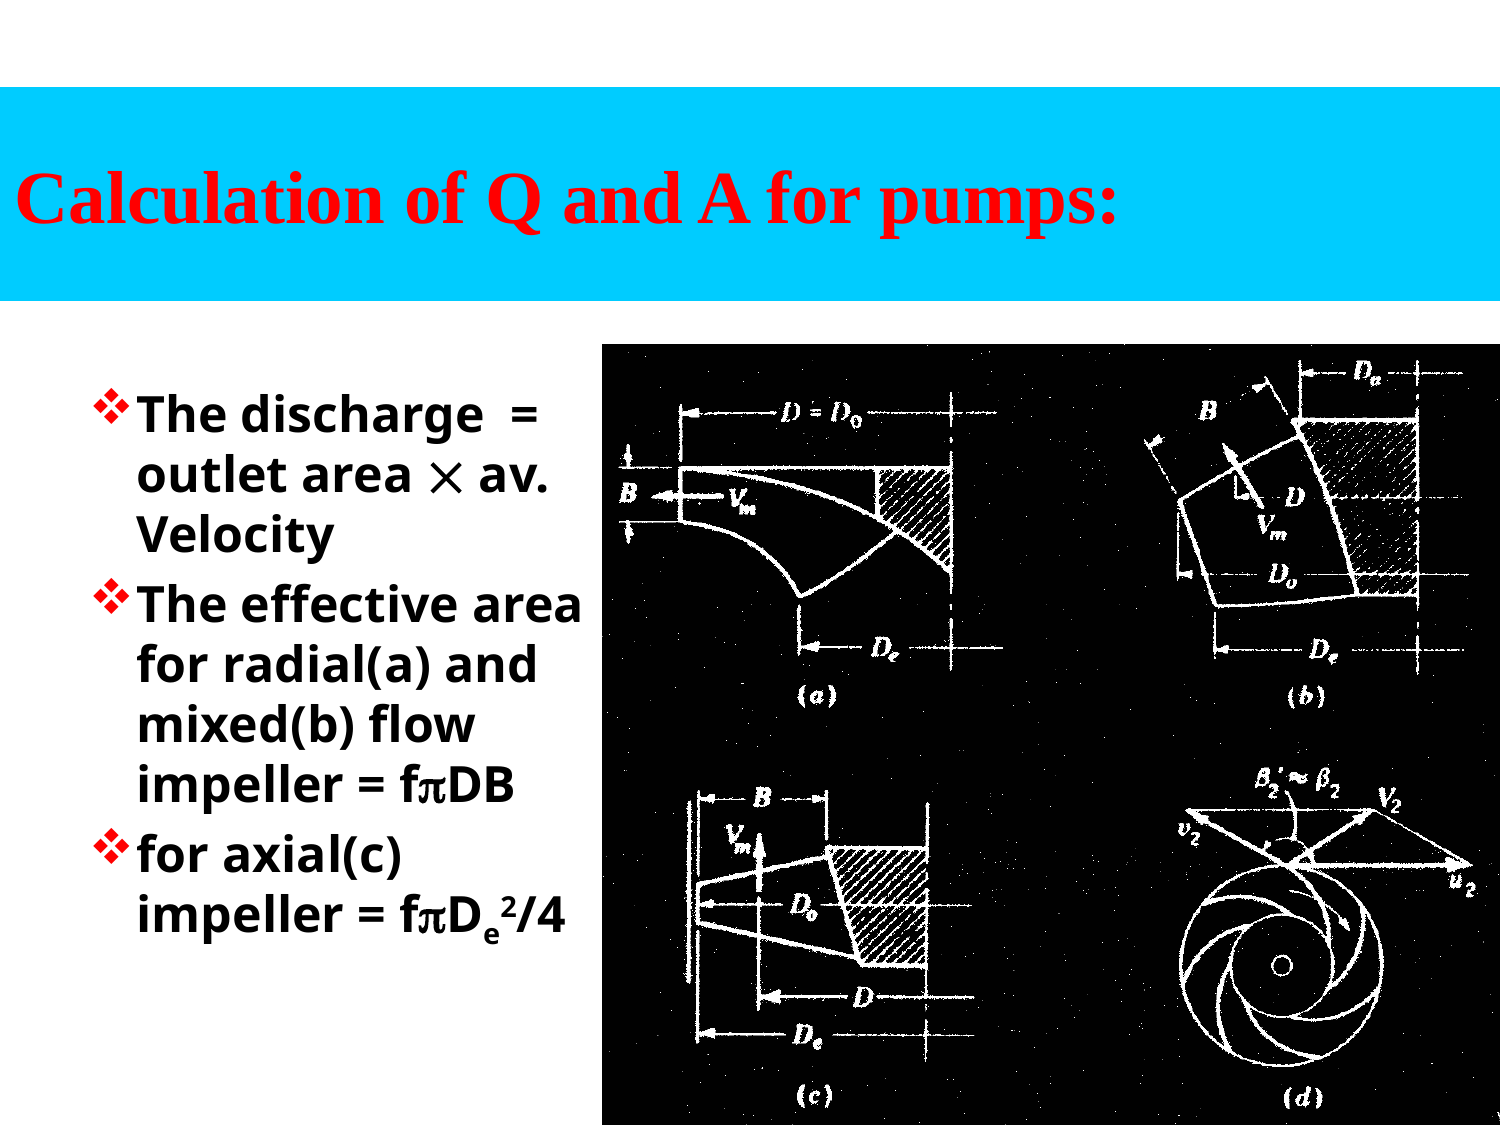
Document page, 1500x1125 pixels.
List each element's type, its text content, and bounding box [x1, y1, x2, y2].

text_box The discharge = outlet area  av. Velocity The effective area for radial(a) and mixed(b) flow impeller = fDB for axial(c) impeller = fDe2/4 [0, 374, 600, 1125]
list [602, 344, 1500, 1125]
text_box Calculation of Q and A for pumps: [0, 87, 1500, 300]
